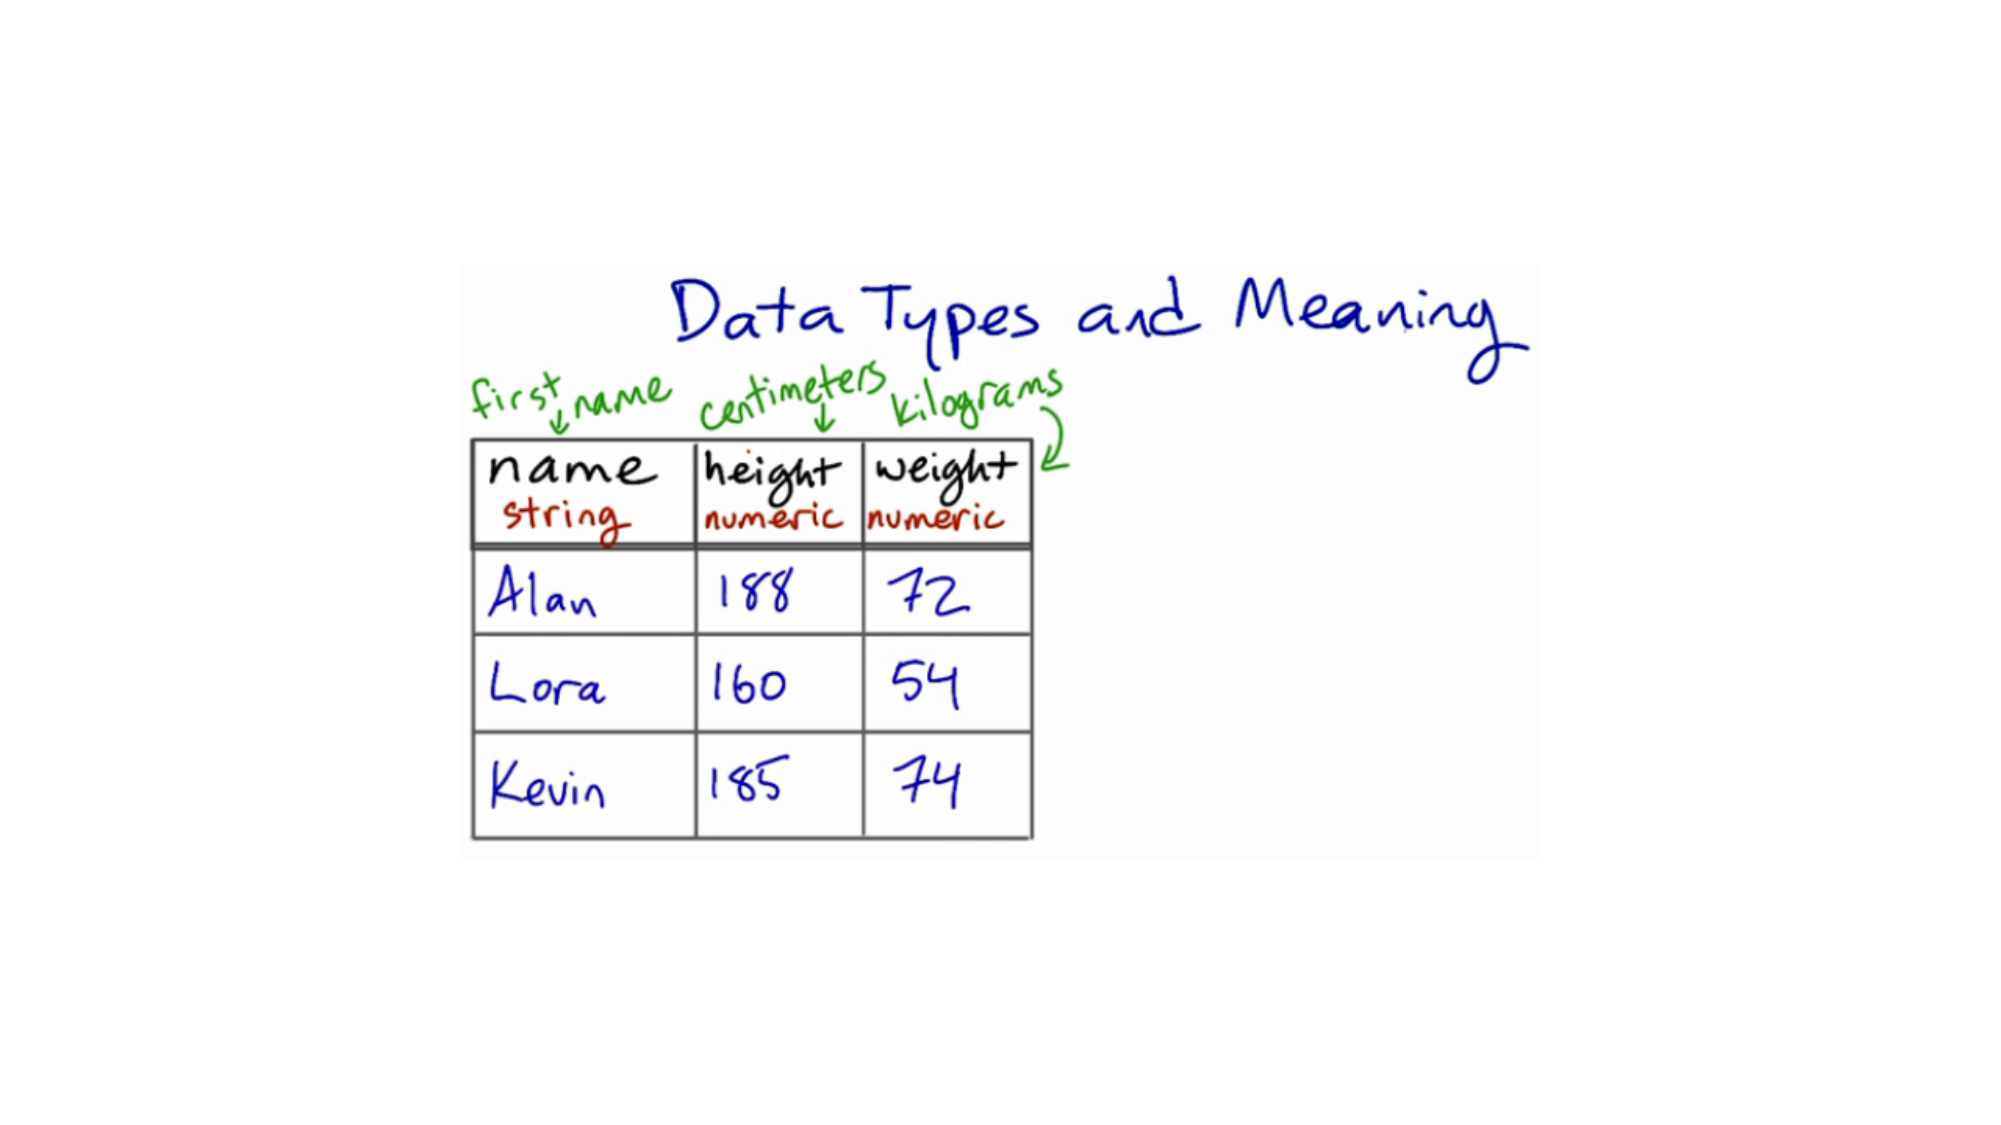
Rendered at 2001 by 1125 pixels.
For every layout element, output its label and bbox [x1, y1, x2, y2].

picture [460, 264, 1539, 861]
